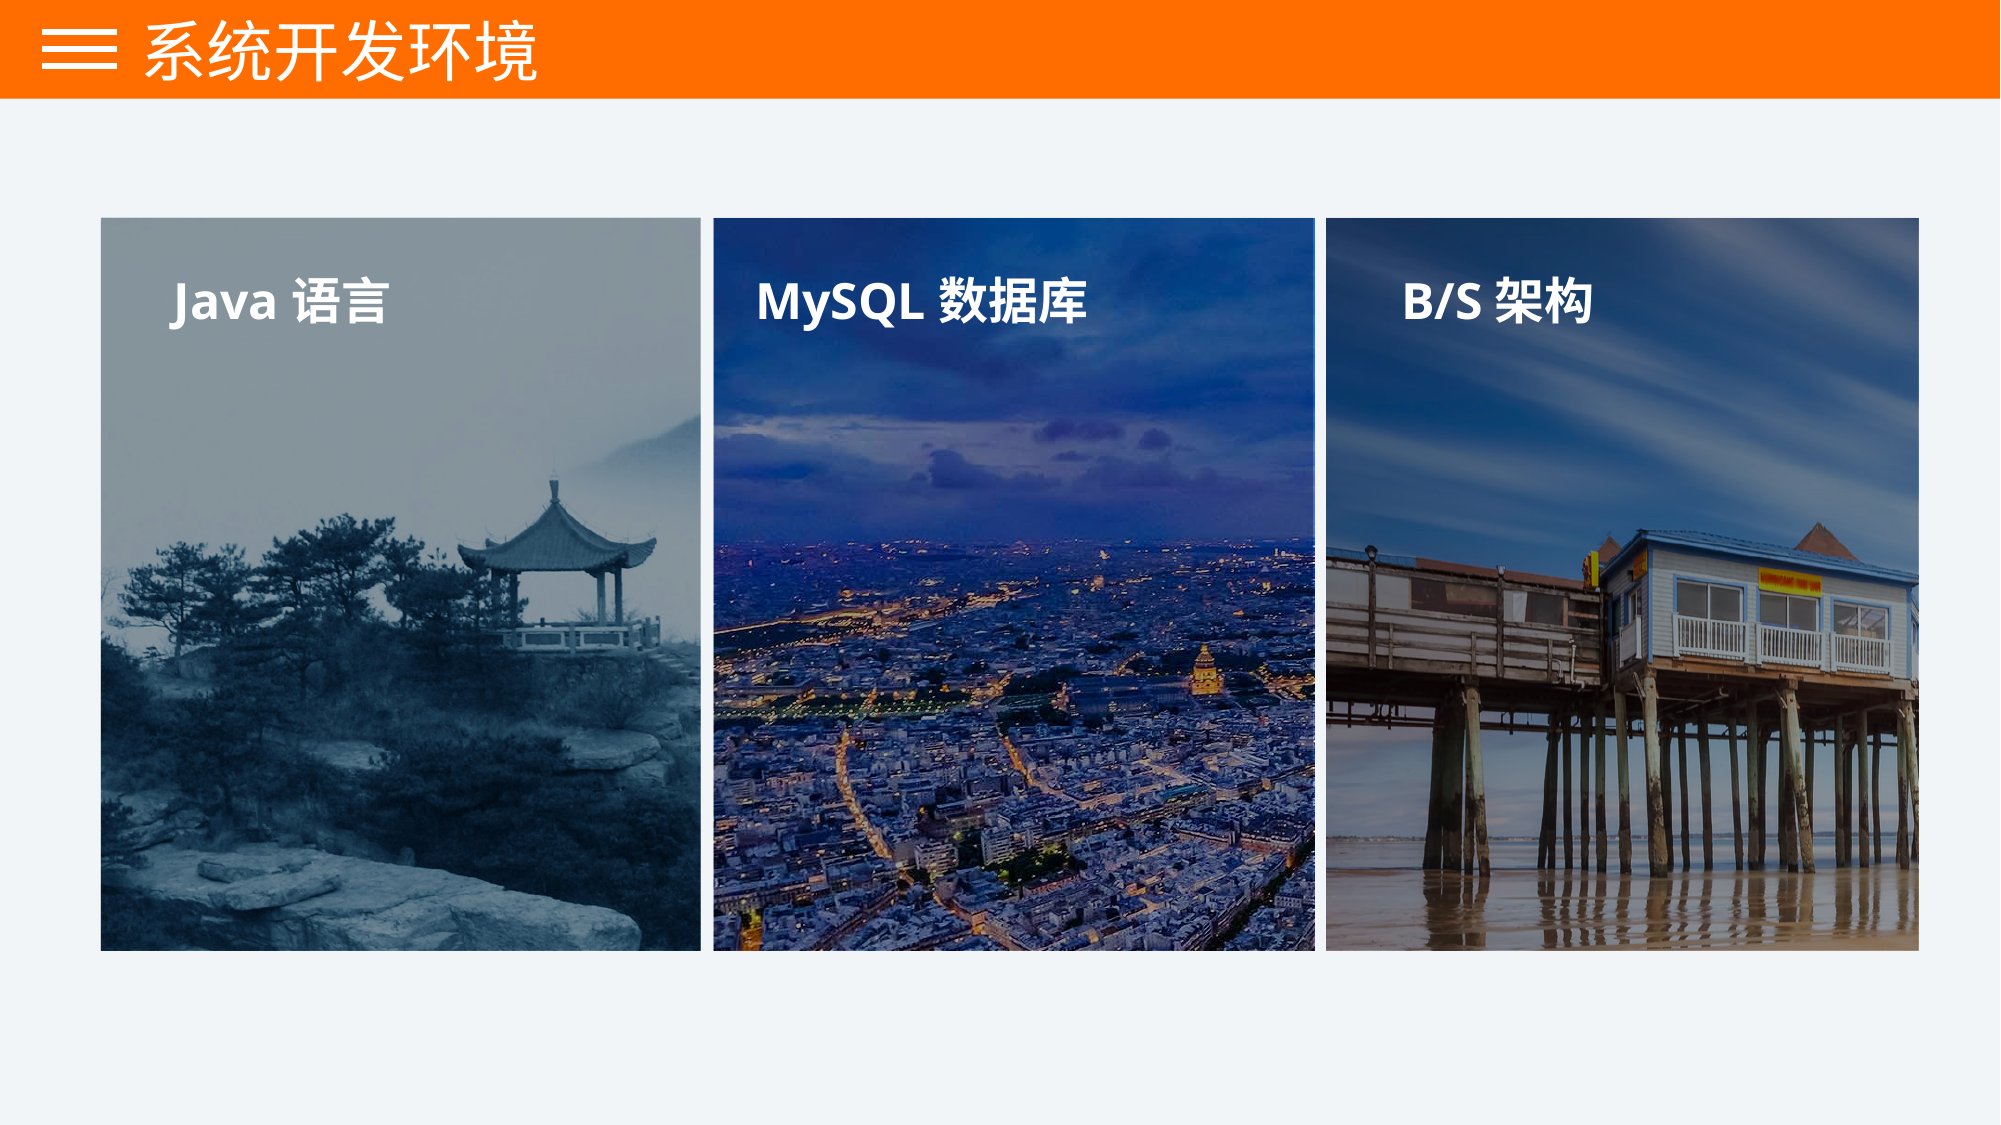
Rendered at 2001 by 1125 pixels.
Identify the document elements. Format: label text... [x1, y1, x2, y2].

picture [100, 217, 701, 951]
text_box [42, 32, 118, 67]
text_box 系统开发环境 [125, 2, 835, 98]
picture [713, 218, 1316, 951]
picture [1326, 218, 1919, 951]
text_box [0, 0, 2000, 100]
